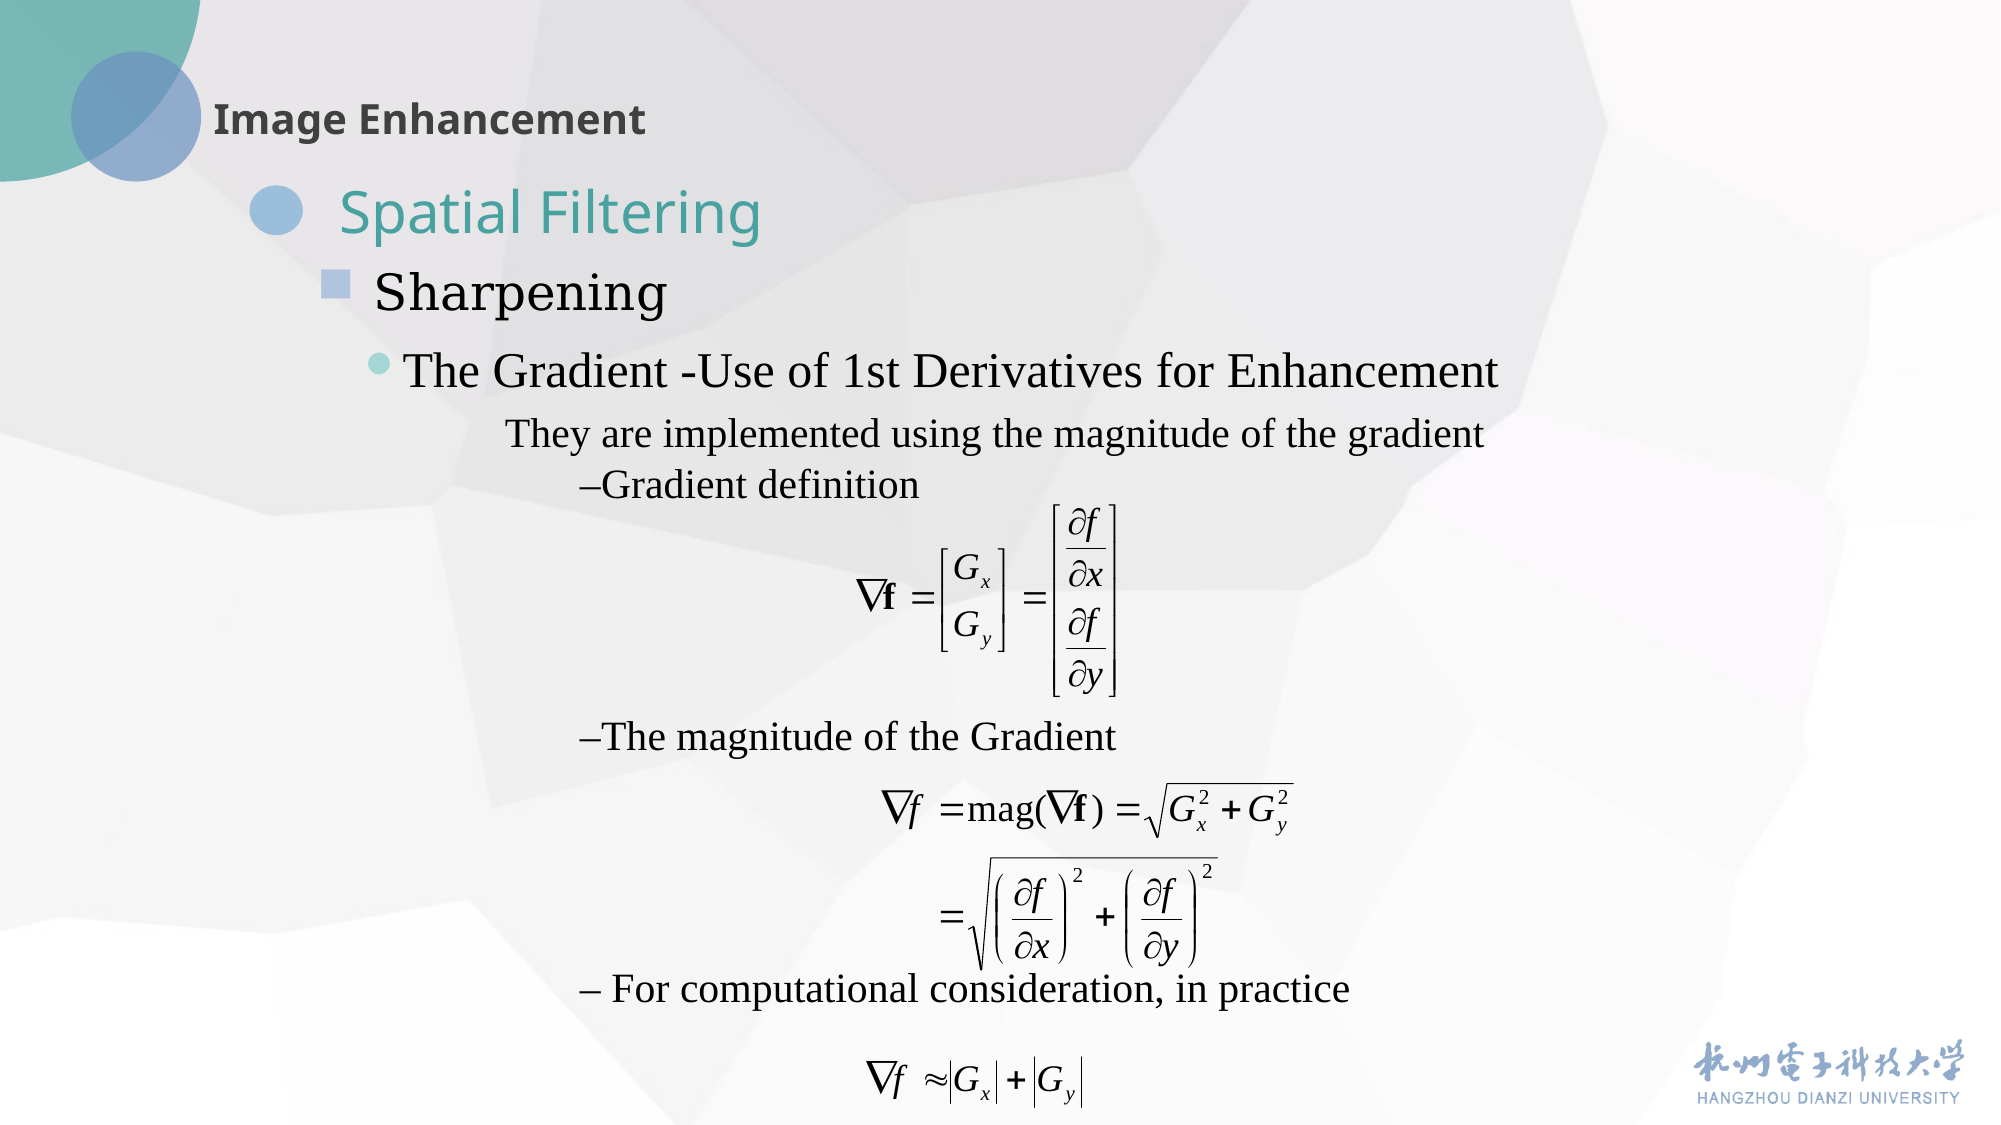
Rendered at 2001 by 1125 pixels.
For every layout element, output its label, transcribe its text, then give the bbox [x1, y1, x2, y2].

text_box The Gradient -Use of 1st Derivatives for Enhancement [350, 337, 1650, 424]
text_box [878, 777, 1299, 976]
text_box They are implemented using the magnitude of the gradient –Gradient definition –The magnitude of the Gradient – For computational consideration, in practice [415, 403, 1715, 1125]
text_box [863, 1051, 1089, 1113]
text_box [853, 499, 1127, 702]
text_box Spatial Filtering [324, 167, 1717, 253]
text_box Sharpening [302, 253, 1404, 328]
picture [0, 0, 2001, 1125]
text_box [0, 0, 202, 183]
text_box [70, 50, 203, 183]
text_box [248, 184, 304, 237]
